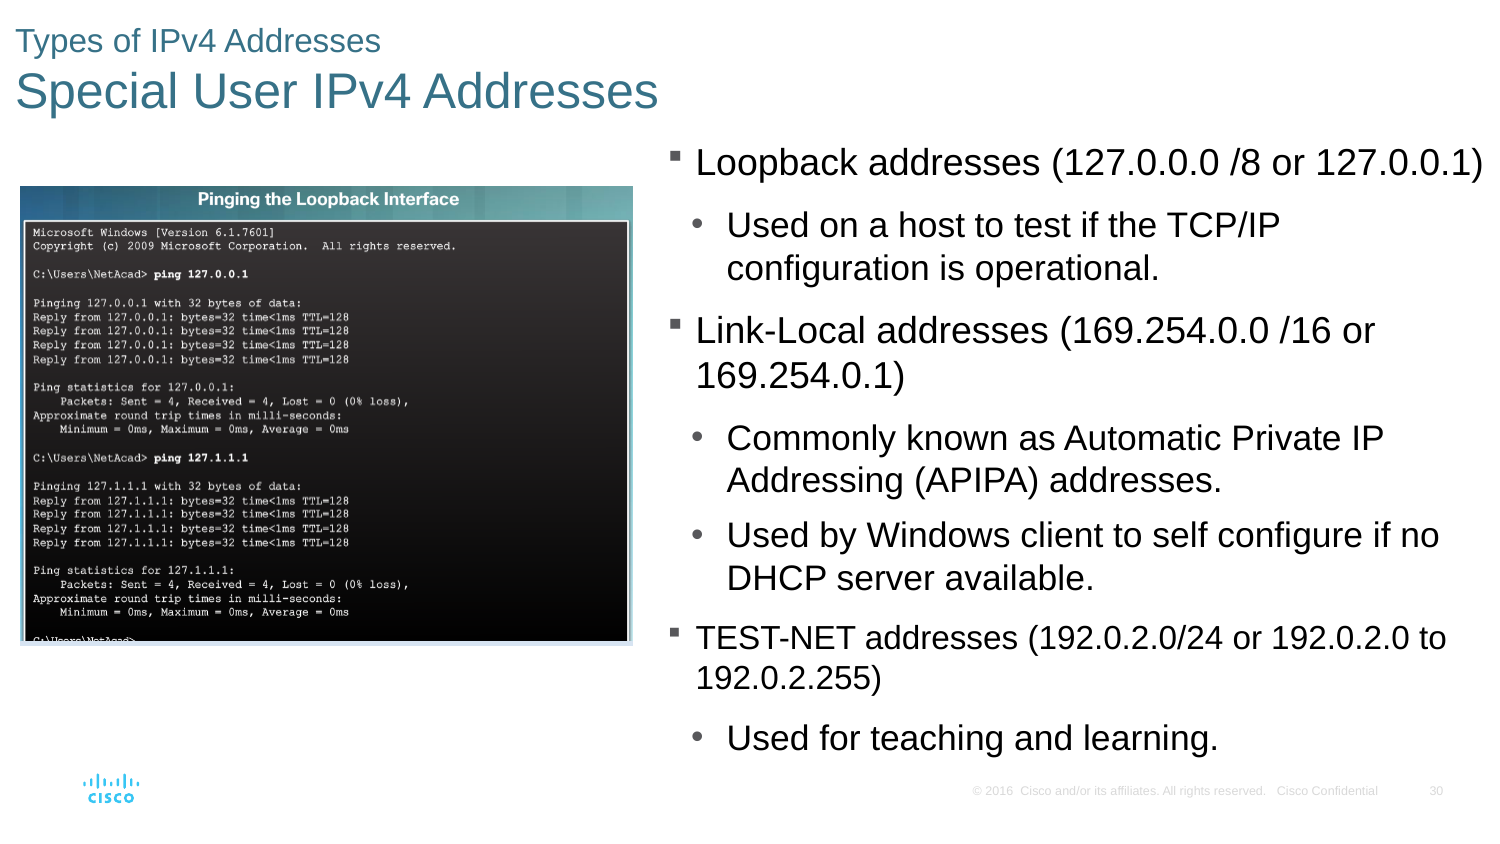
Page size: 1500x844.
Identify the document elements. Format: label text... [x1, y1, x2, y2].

list Loopback addresses (127.0.0.0 /8 or 127.0.0.1) Used on a host to test if the TCP/IP configuration is operational. Link-Local addresses (169.254.0.0 /16 or 169.254.0.1) Commonly known as Automatic Private IP Addressing (APIPA) addresses. Used by Windows client to self configure if no DHCP server available. TEST-NET addresses (192.0.2.0/24 or 192.0.2.0 to 192.0.2.255) Used for teaching and learning. [653, 131, 1500, 771]
picture [19, 186, 634, 646]
title Types of IPv4 Addresses Special User IPv4 Addresses [0, 6, 1500, 131]
